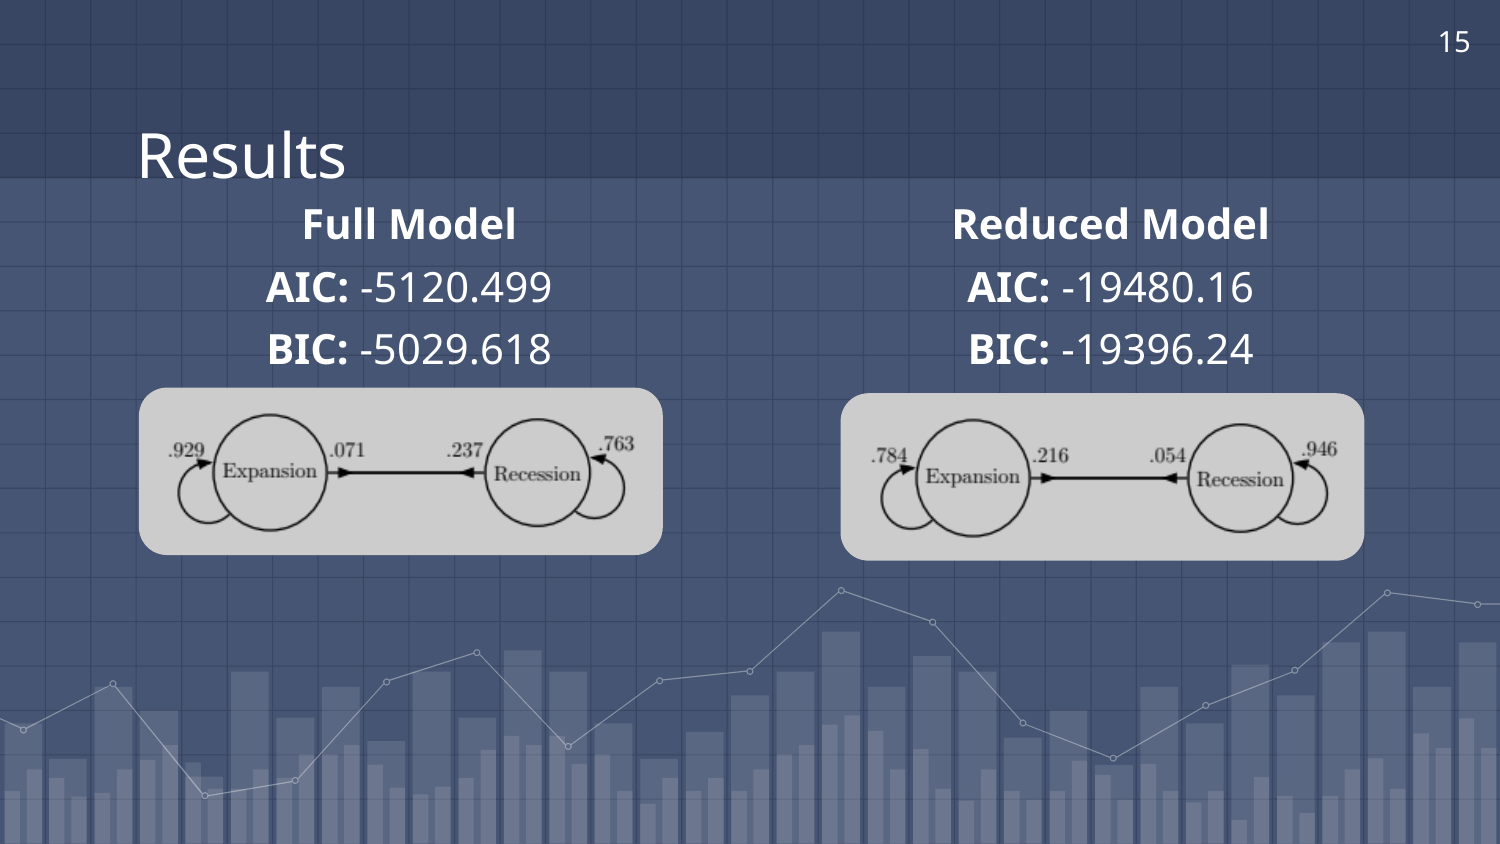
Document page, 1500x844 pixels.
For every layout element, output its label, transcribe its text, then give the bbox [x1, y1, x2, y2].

slide_number 15 [1408, 0, 1500, 88]
title Results [121, 65, 1383, 207]
list Reduced Model AIC: -19480.16 BIC: -19396.24 [796, 182, 1409, 248]
list Full Model AIC: -5120.499 BIC: -5029.618 [94, 182, 707, 248]
text_box [850, 391, 1355, 397]
picture [843, 398, 1365, 556]
picture [140, 392, 662, 550]
text_box [149, 385, 653, 391]
